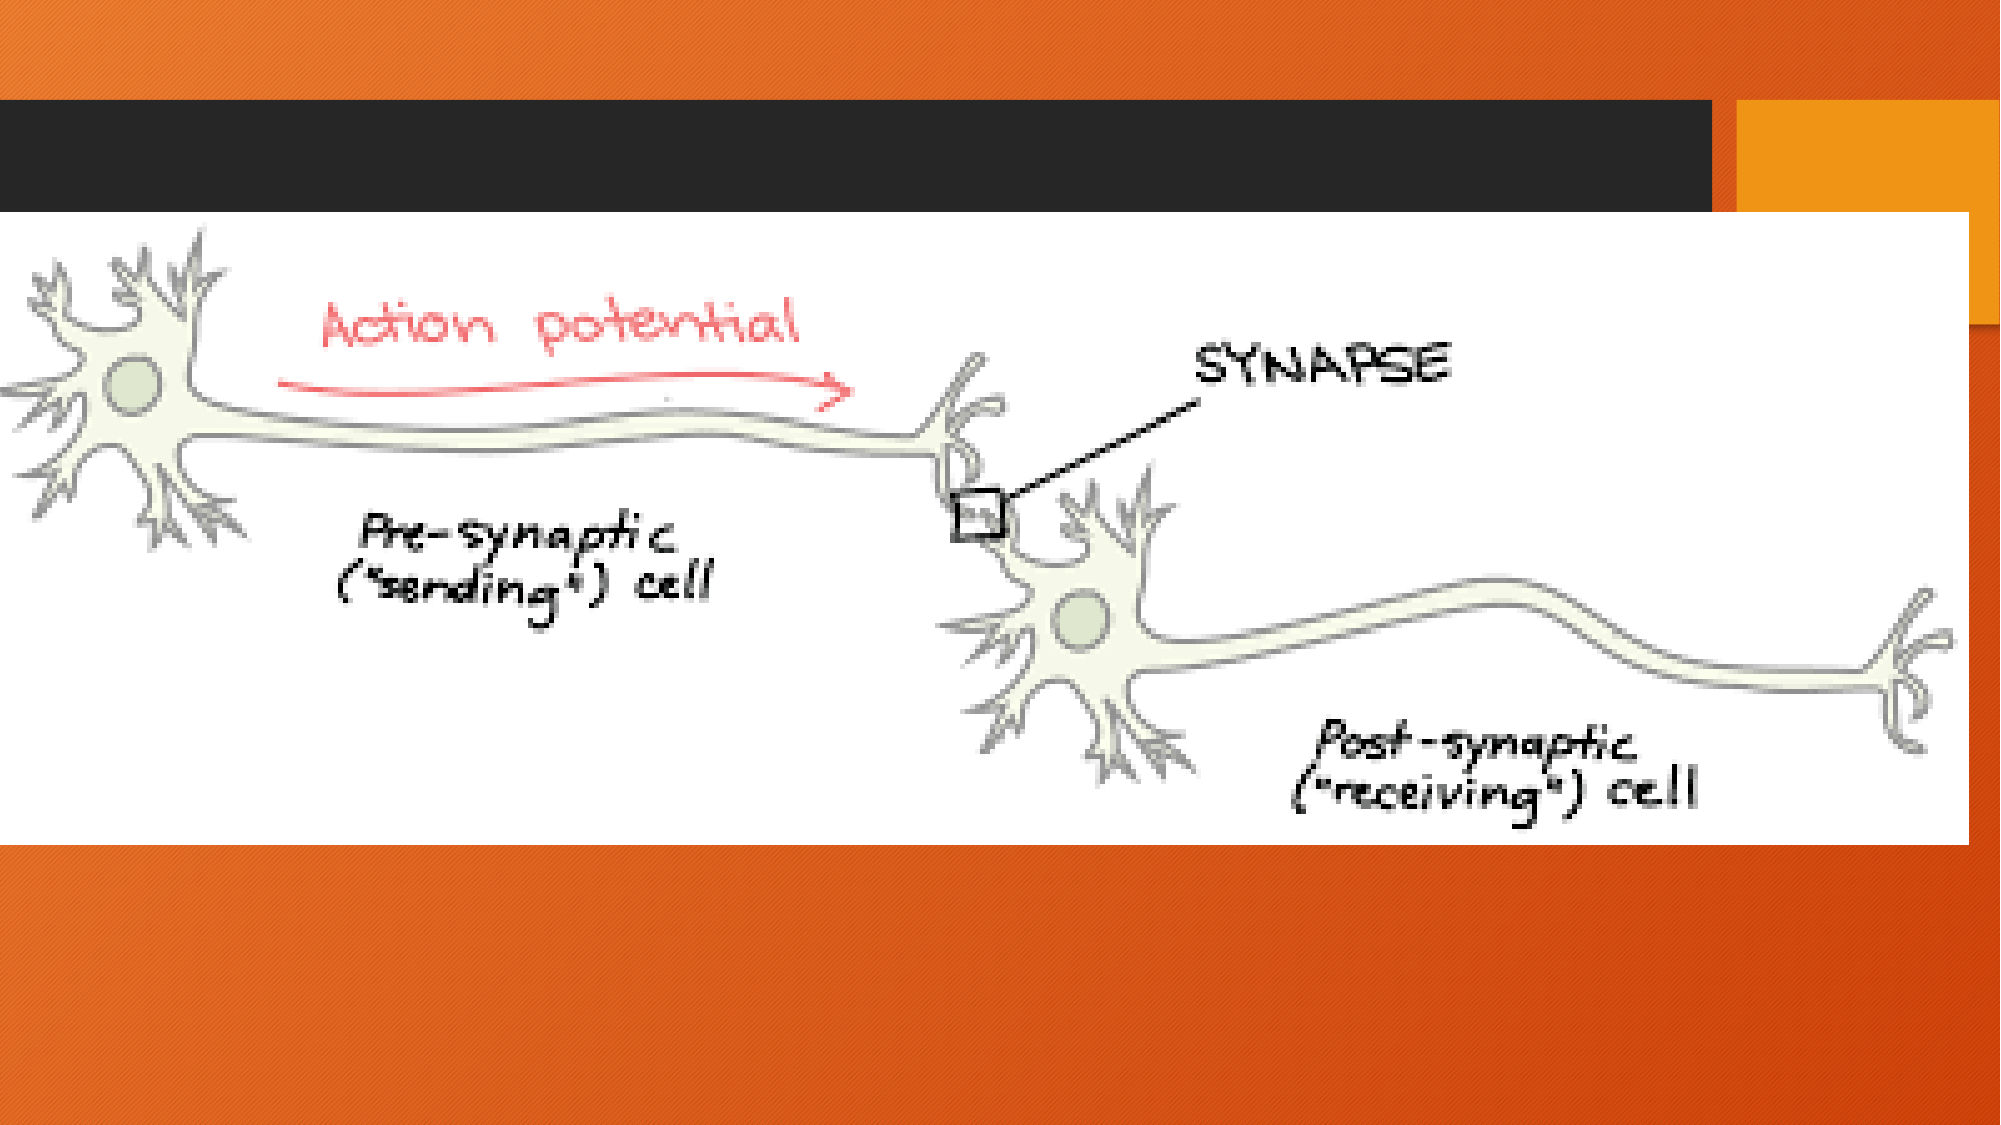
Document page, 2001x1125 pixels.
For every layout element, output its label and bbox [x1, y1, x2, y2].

picture [0, 211, 2000, 845]
